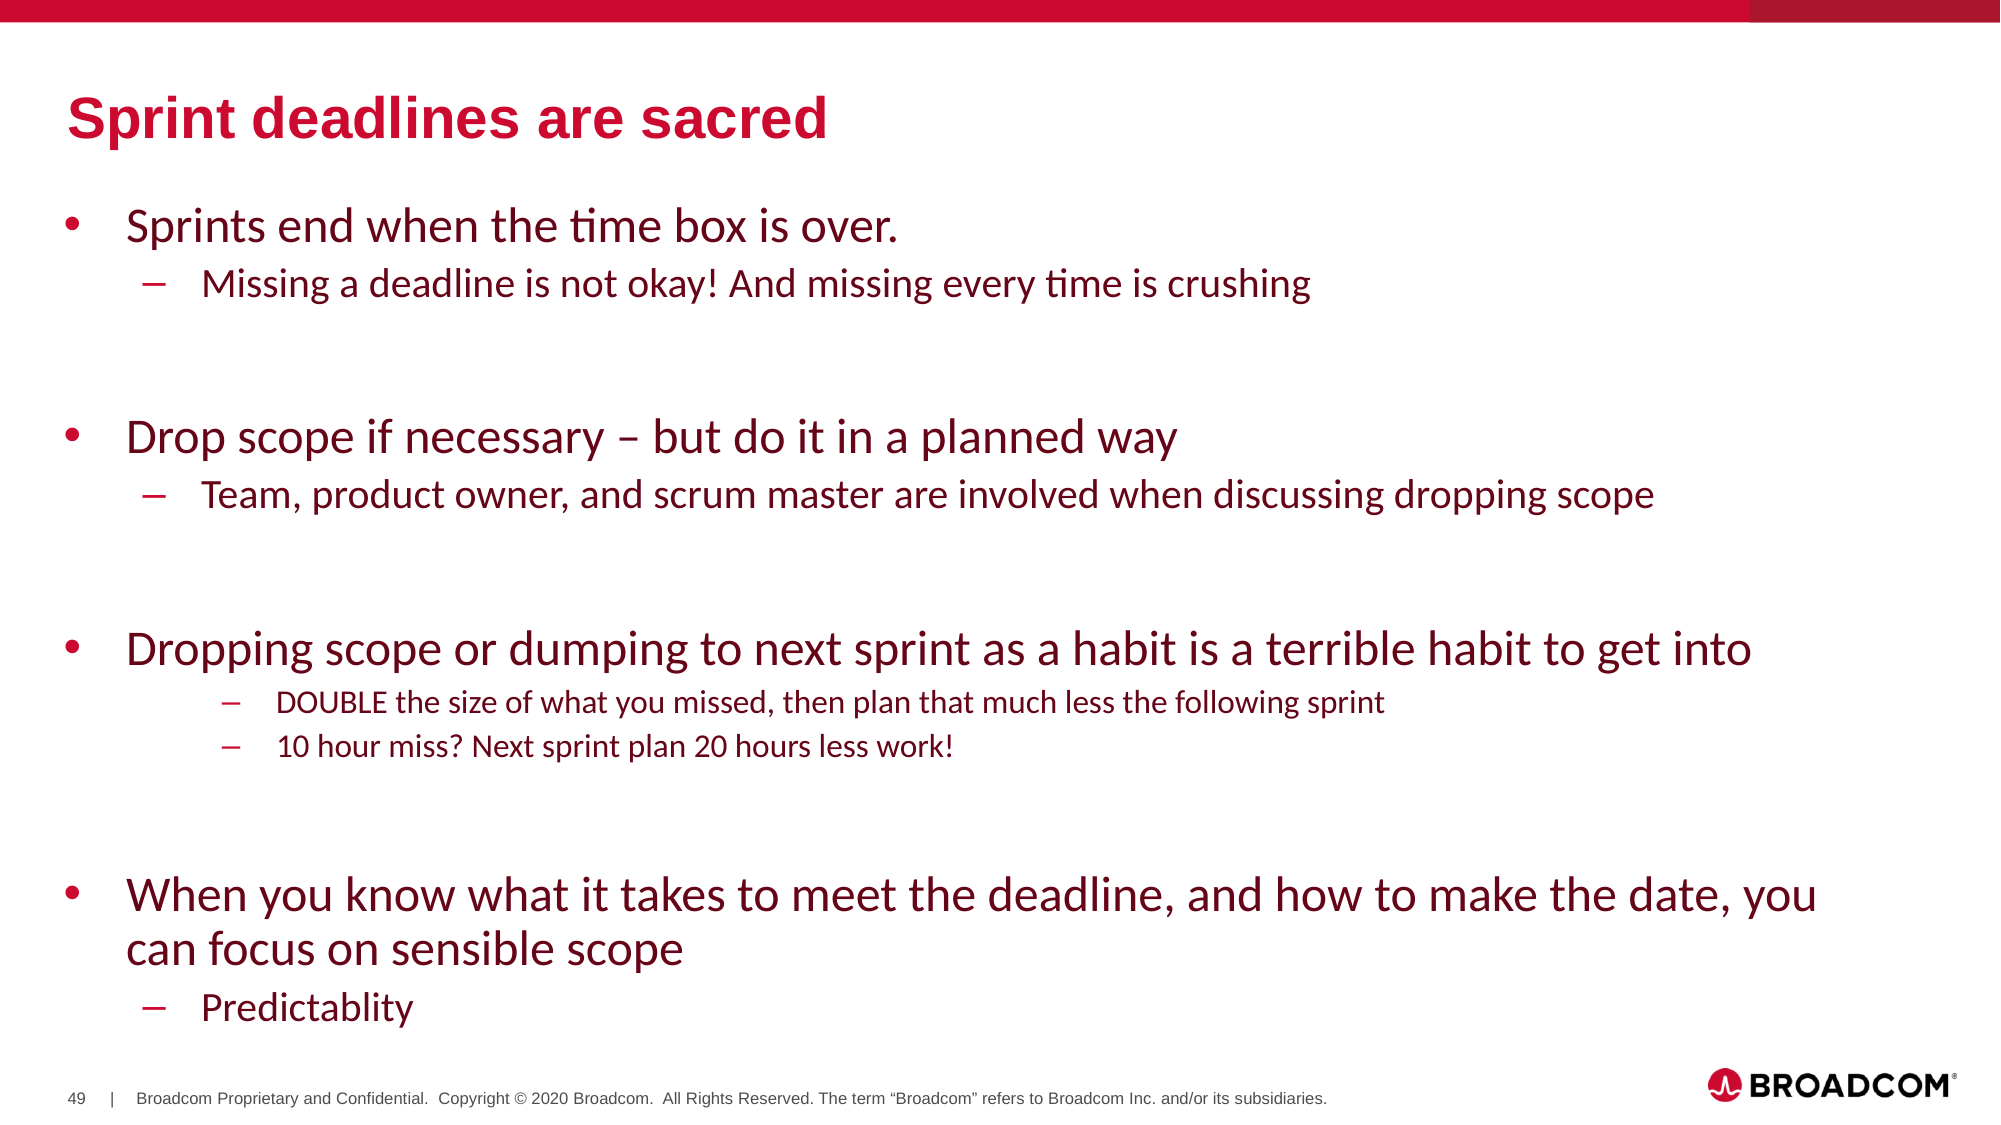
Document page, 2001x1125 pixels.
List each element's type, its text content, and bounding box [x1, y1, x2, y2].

picture [1708, 1068, 1957, 1102]
title Sprint deadlines are sacred [67, 90, 1933, 151]
list Sprints end when the time box is over. Missing a deadline is not okay! And missing every time is crushing Drop scope if necessary – but do it in a planned way Team, product owner, and scrum master are involved when discussing dropping scope Dropping scope or dumping to next sprint as a habit is a terrible habit to get into DOUBLE the size of what you missed, then plan that much less the following sprint 10 hour miss? Next sprint plan 20 hours less work! When you know what it takes to meet the deadline, and how to make the date, you can focus on sensible scope Predictablity [51, 199, 1889, 1036]
